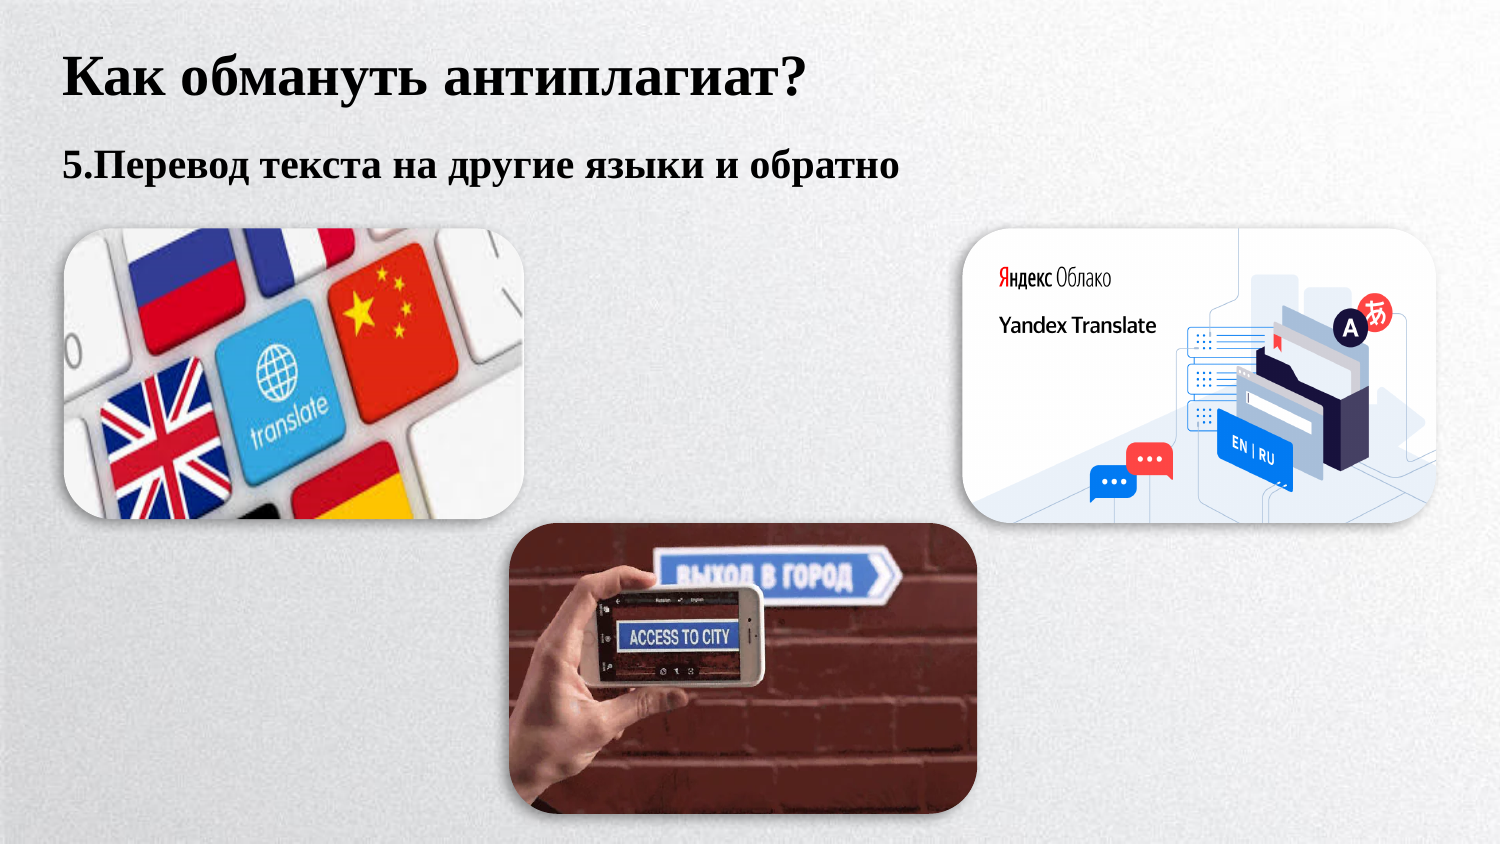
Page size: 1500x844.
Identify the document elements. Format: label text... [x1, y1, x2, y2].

text_box 5.Перевод текста на другие языки и обратно [47, 129, 1043, 195]
picture [0, 0, 1500, 844]
text_box Как обмануть антиплагиат? [47, 30, 1453, 115]
